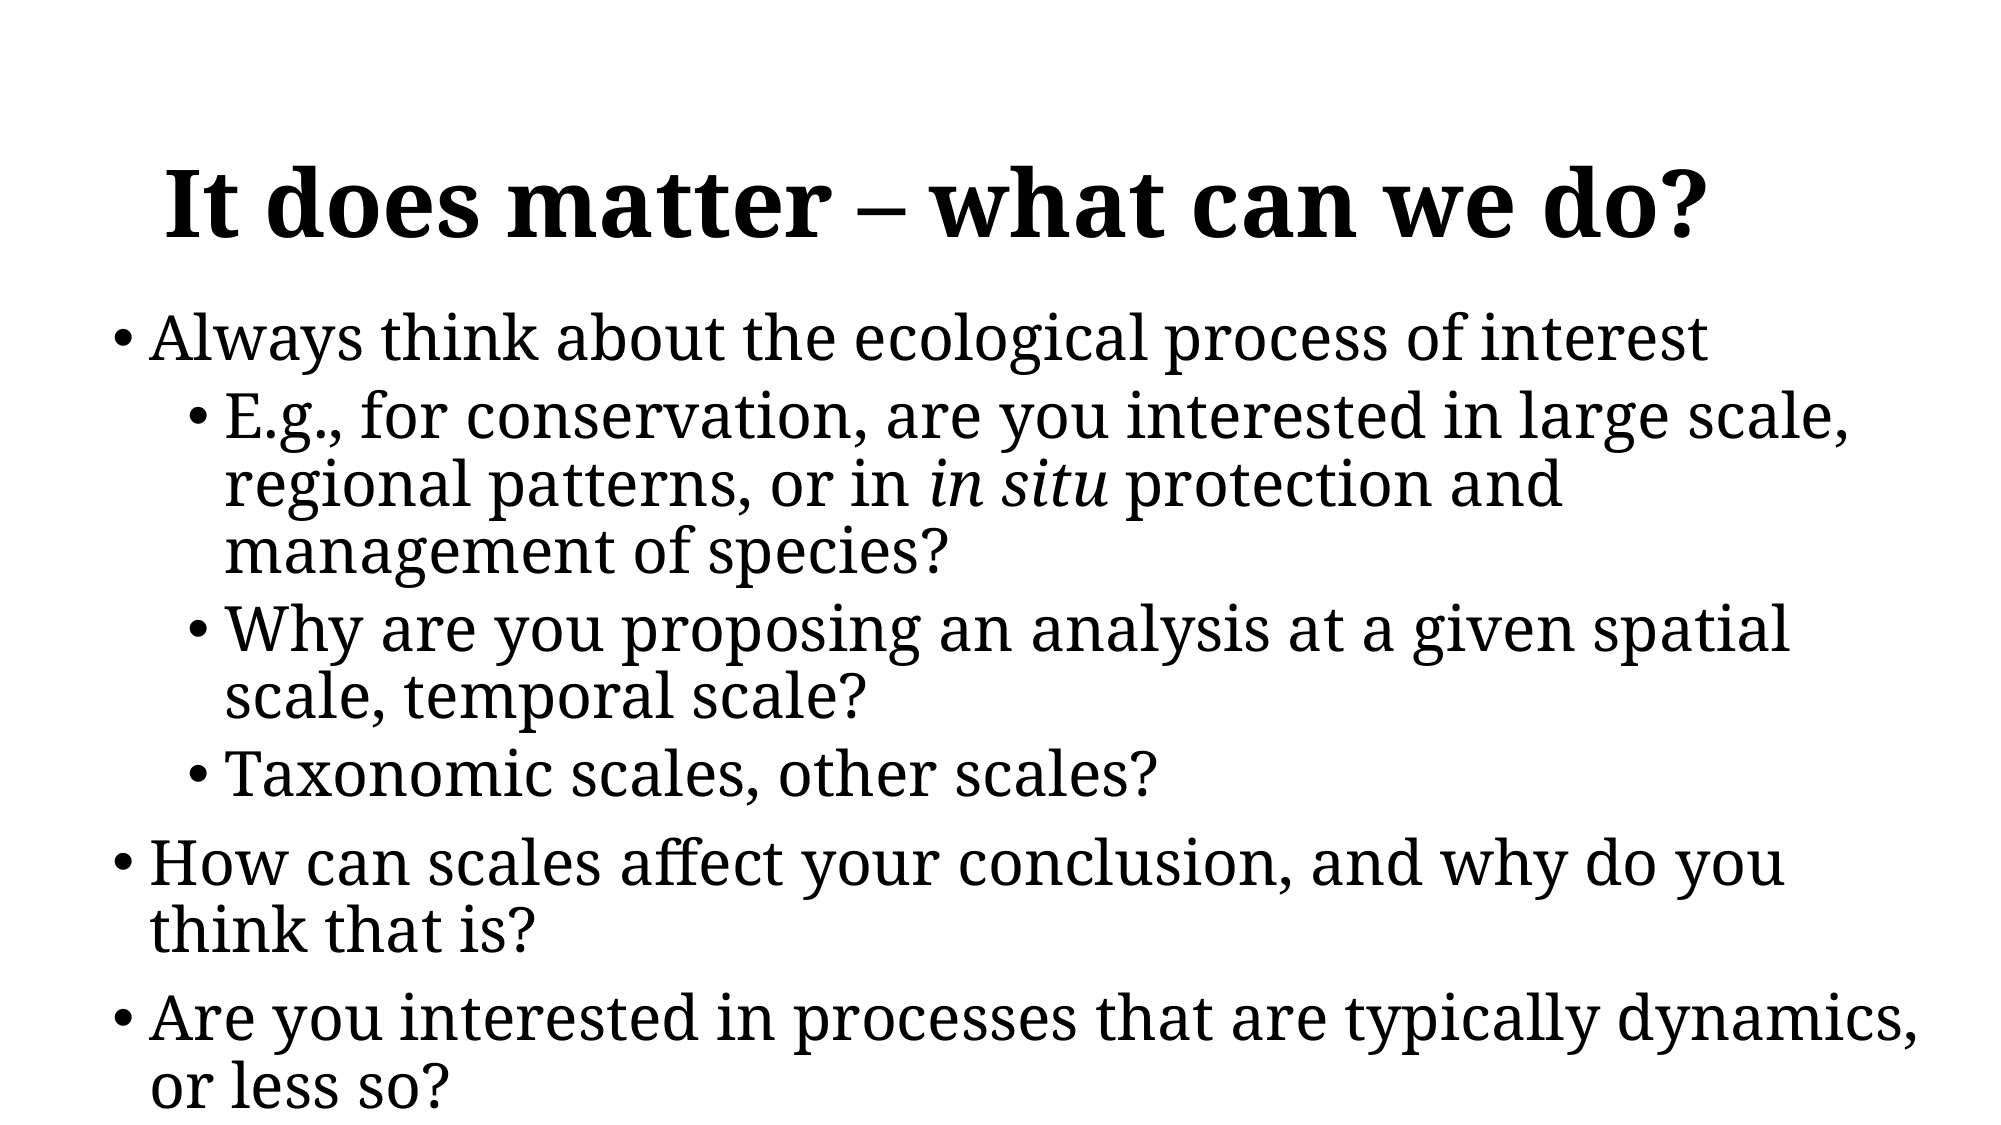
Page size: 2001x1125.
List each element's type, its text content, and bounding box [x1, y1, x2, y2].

text_box It does matter – what can we do? [0, 135, 2000, 264]
list Always think about the ecological process of interest E.g., for conservation, are you interested in large scale, regional patterns, or in in situ protection and management of species? Why are you proposing an analysis at a given spatial scale, temporal scale? Taxonomic scales, other scales? How can scales affect your conclusion, and why do you think that is? Are you interested in processes that are typically dynamics, or less so? Scaling itself remains a topic of interest after 50+ years [97, 299, 1960, 1014]
